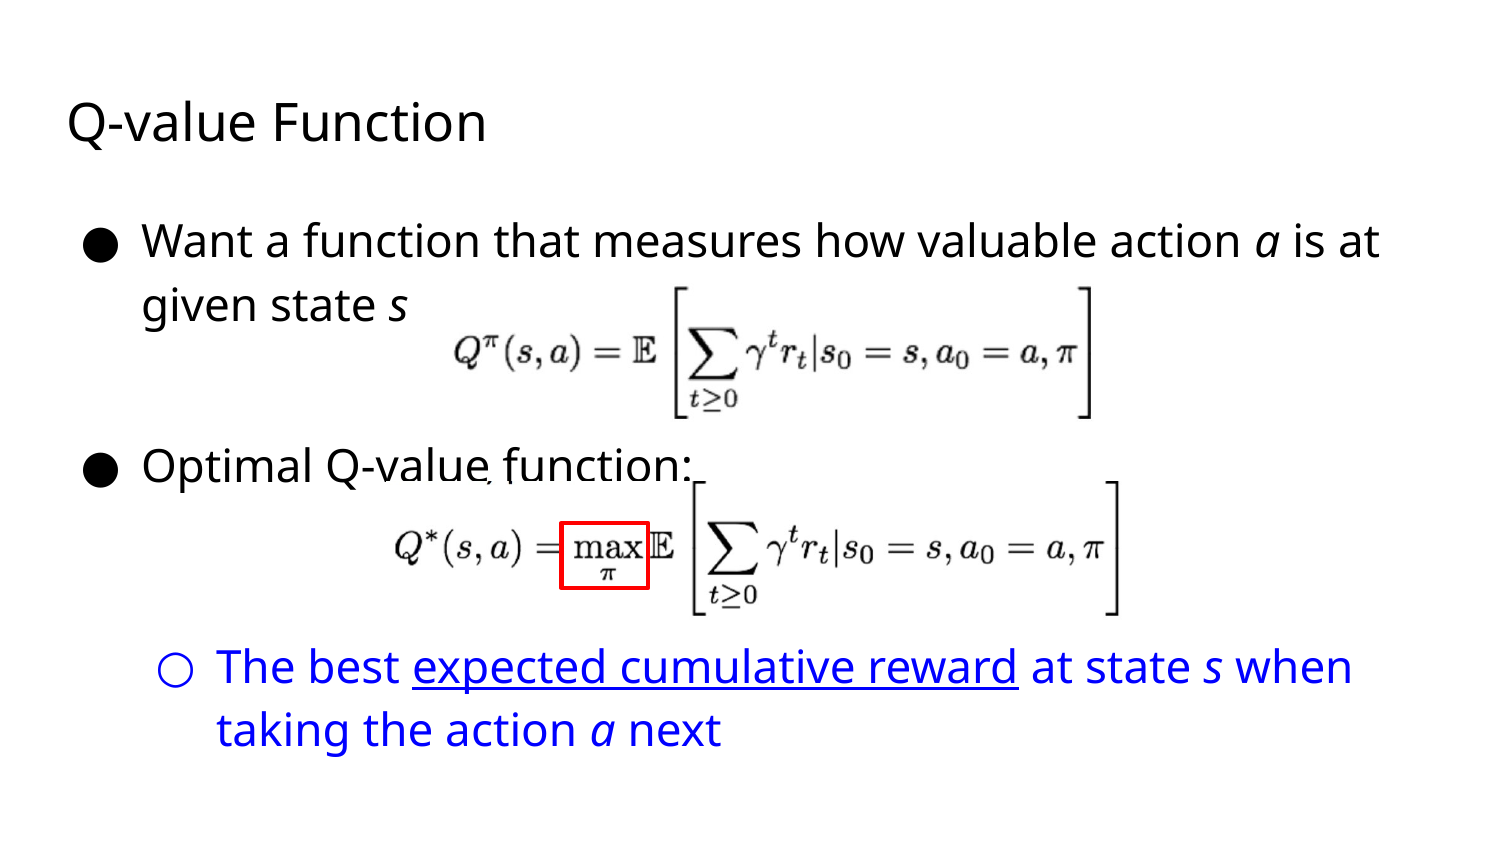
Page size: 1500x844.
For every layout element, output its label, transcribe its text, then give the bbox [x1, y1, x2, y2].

picture [452, 282, 1094, 423]
list The best expected cumulative reward at state s when taking the action a next [51, 614, 1449, 790]
picture [385, 480, 1122, 621]
list Optimal Q-value function: [51, 414, 1449, 519]
list Want a function that measures how valuable action a is at given state s [51, 189, 1449, 351]
title Q-value Function [51, 72, 1449, 167]
